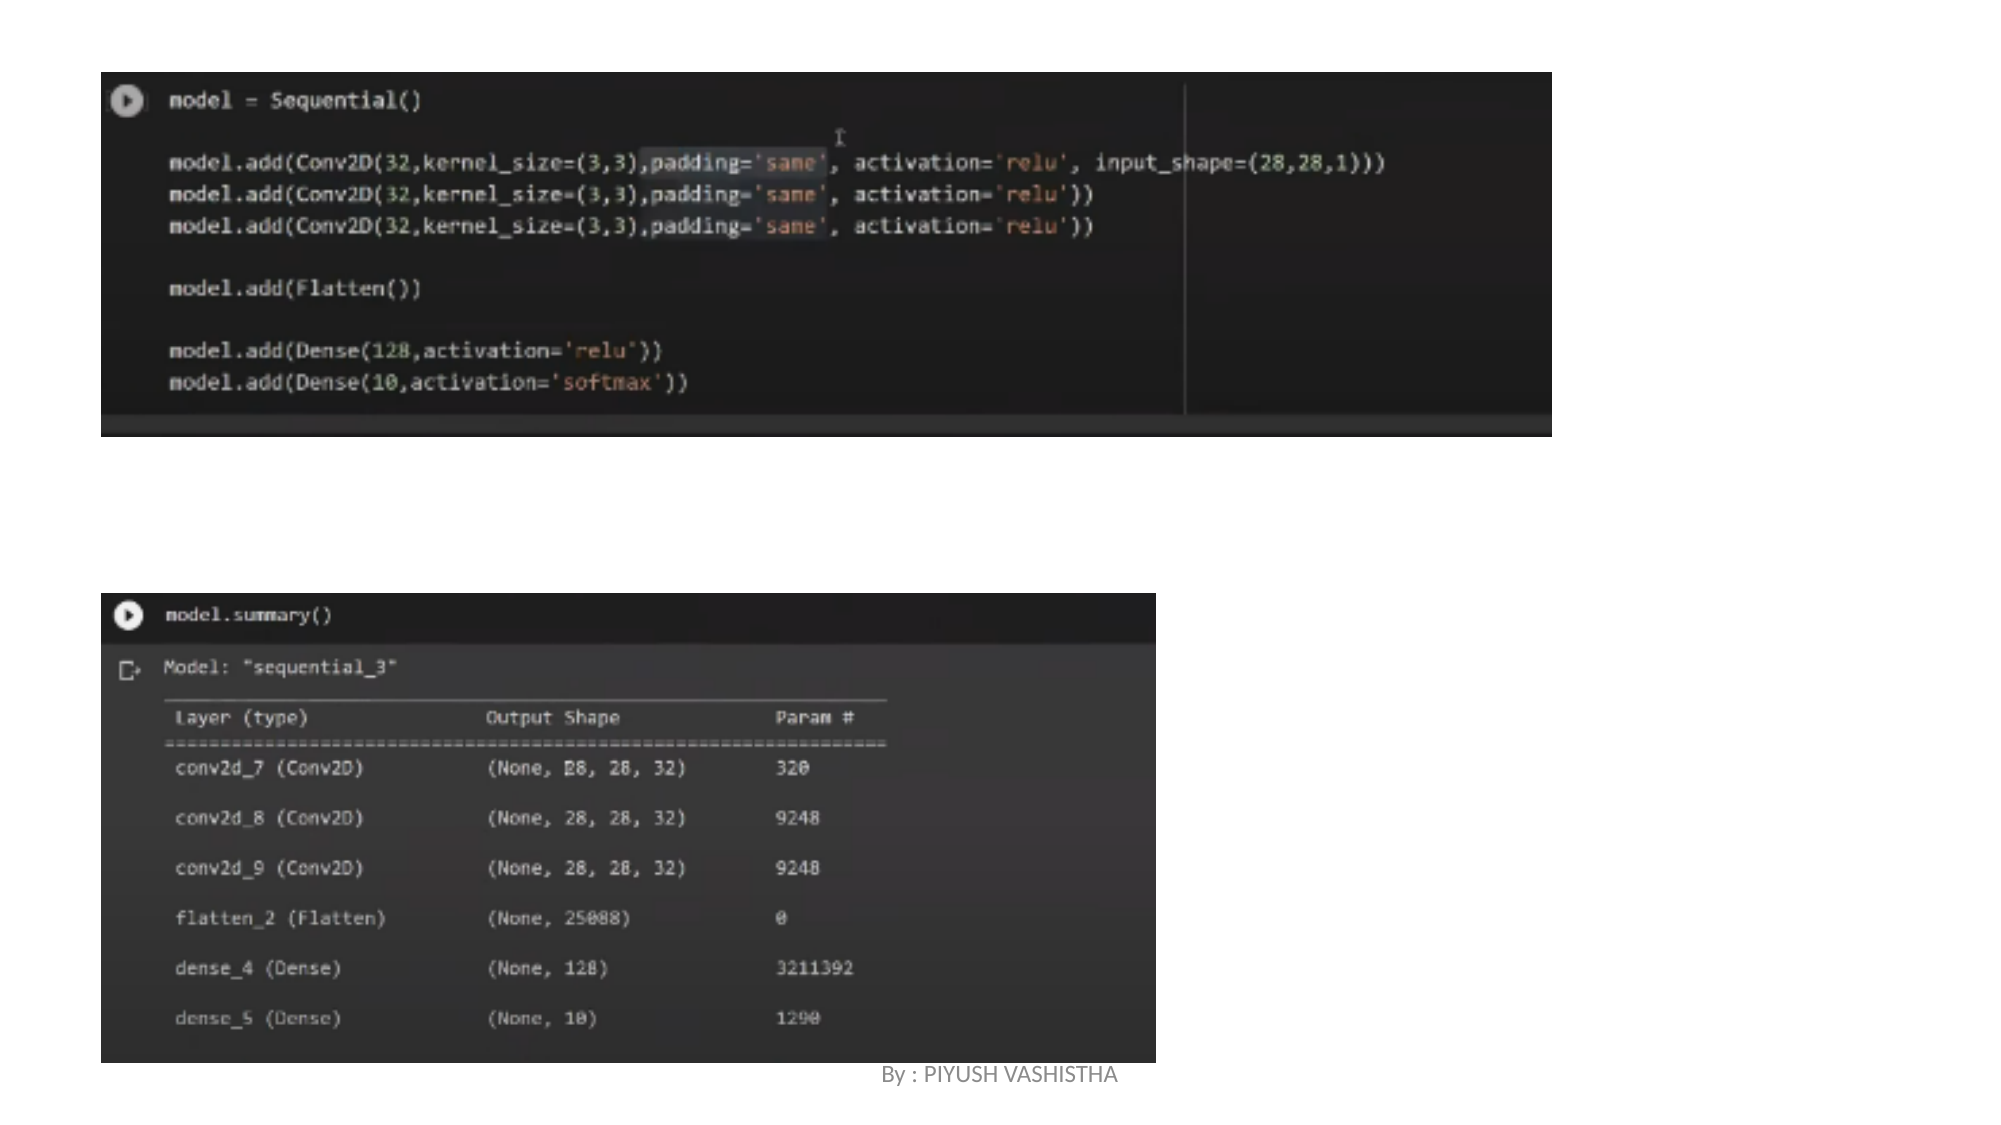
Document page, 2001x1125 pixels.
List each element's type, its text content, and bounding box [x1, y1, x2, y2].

picture [101, 593, 1156, 1063]
footer By : PIYUSH VASHISTHA [662, 1042, 1338, 1103]
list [101, 72, 1552, 438]
